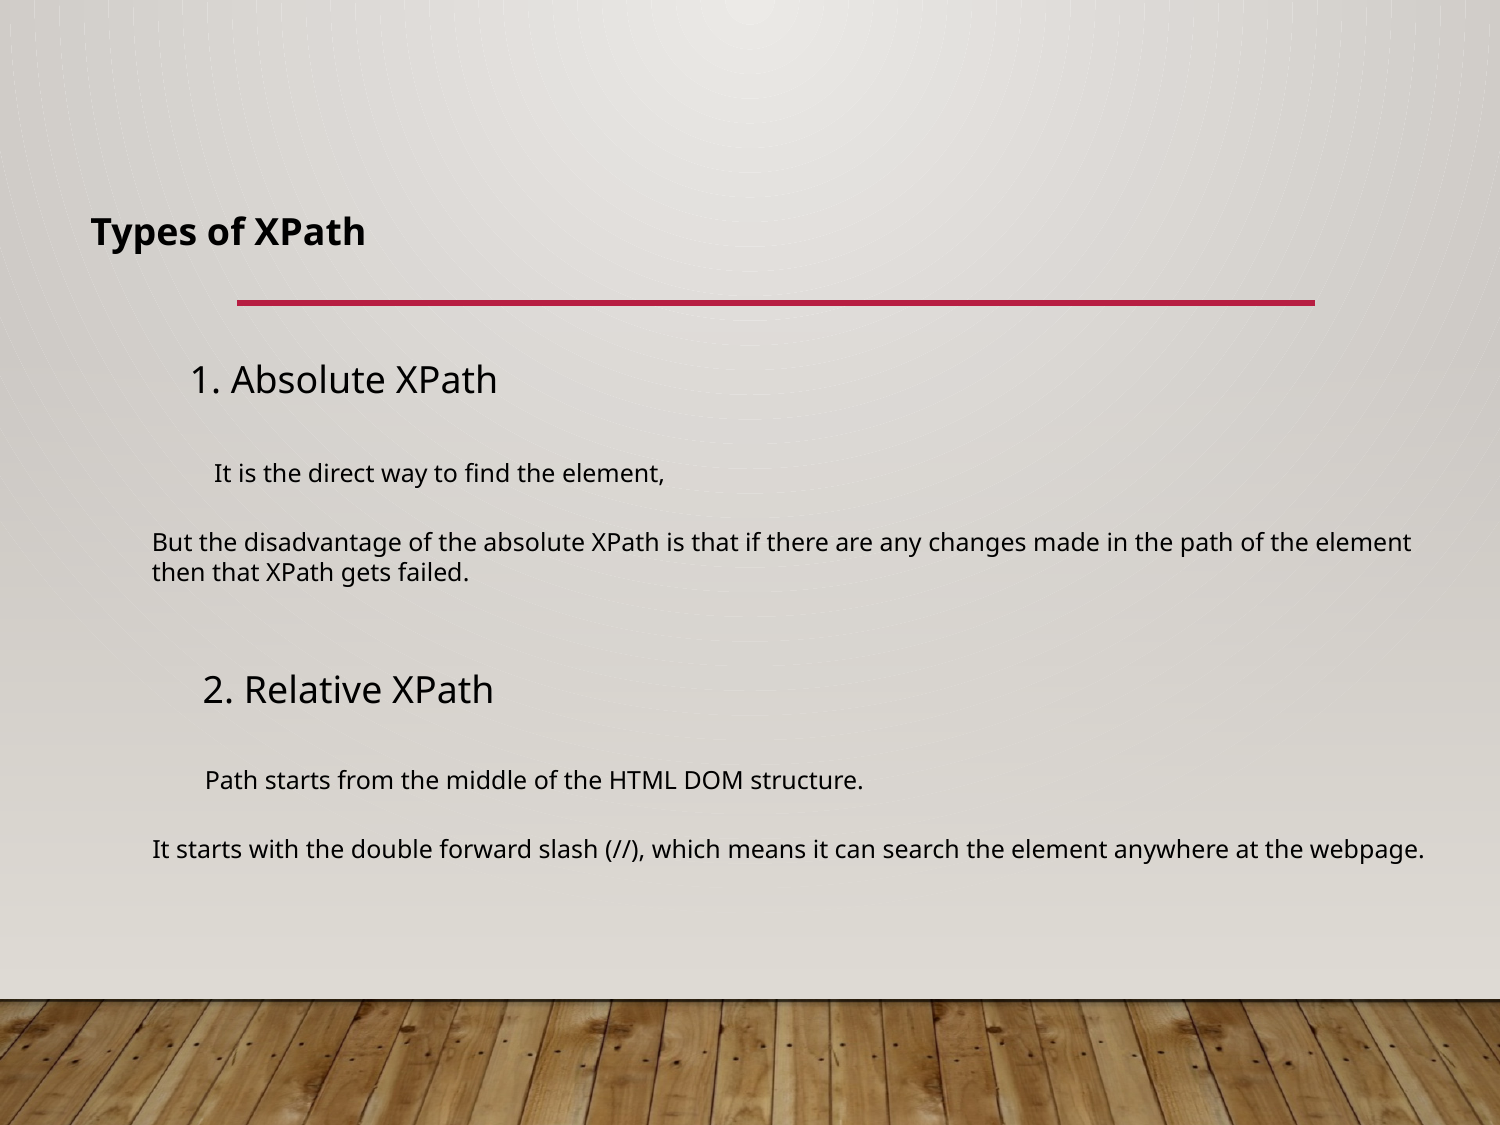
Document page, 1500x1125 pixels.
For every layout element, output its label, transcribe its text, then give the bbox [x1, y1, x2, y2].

text_box Path starts from the middle of the HTML DOM structure. [190, 757, 887, 803]
text_box But the disadvantage of the absolute XPath is that if there are any changes made in the path of the element then that XPath gets failed. [137, 519, 1436, 595]
text_box 2. Relative XPath [188, 658, 511, 719]
text_box 1. Absolute XPath [174, 348, 514, 409]
text_box It is the direct way to find the element, [199, 450, 688, 496]
picture [0, 999, 1500, 1125]
text_box Types of XPath [75, 200, 382, 261]
text_box It starts with the double forward slash (//), which means it can search the element anywhere at the webpage. [137, 826, 1442, 872]
